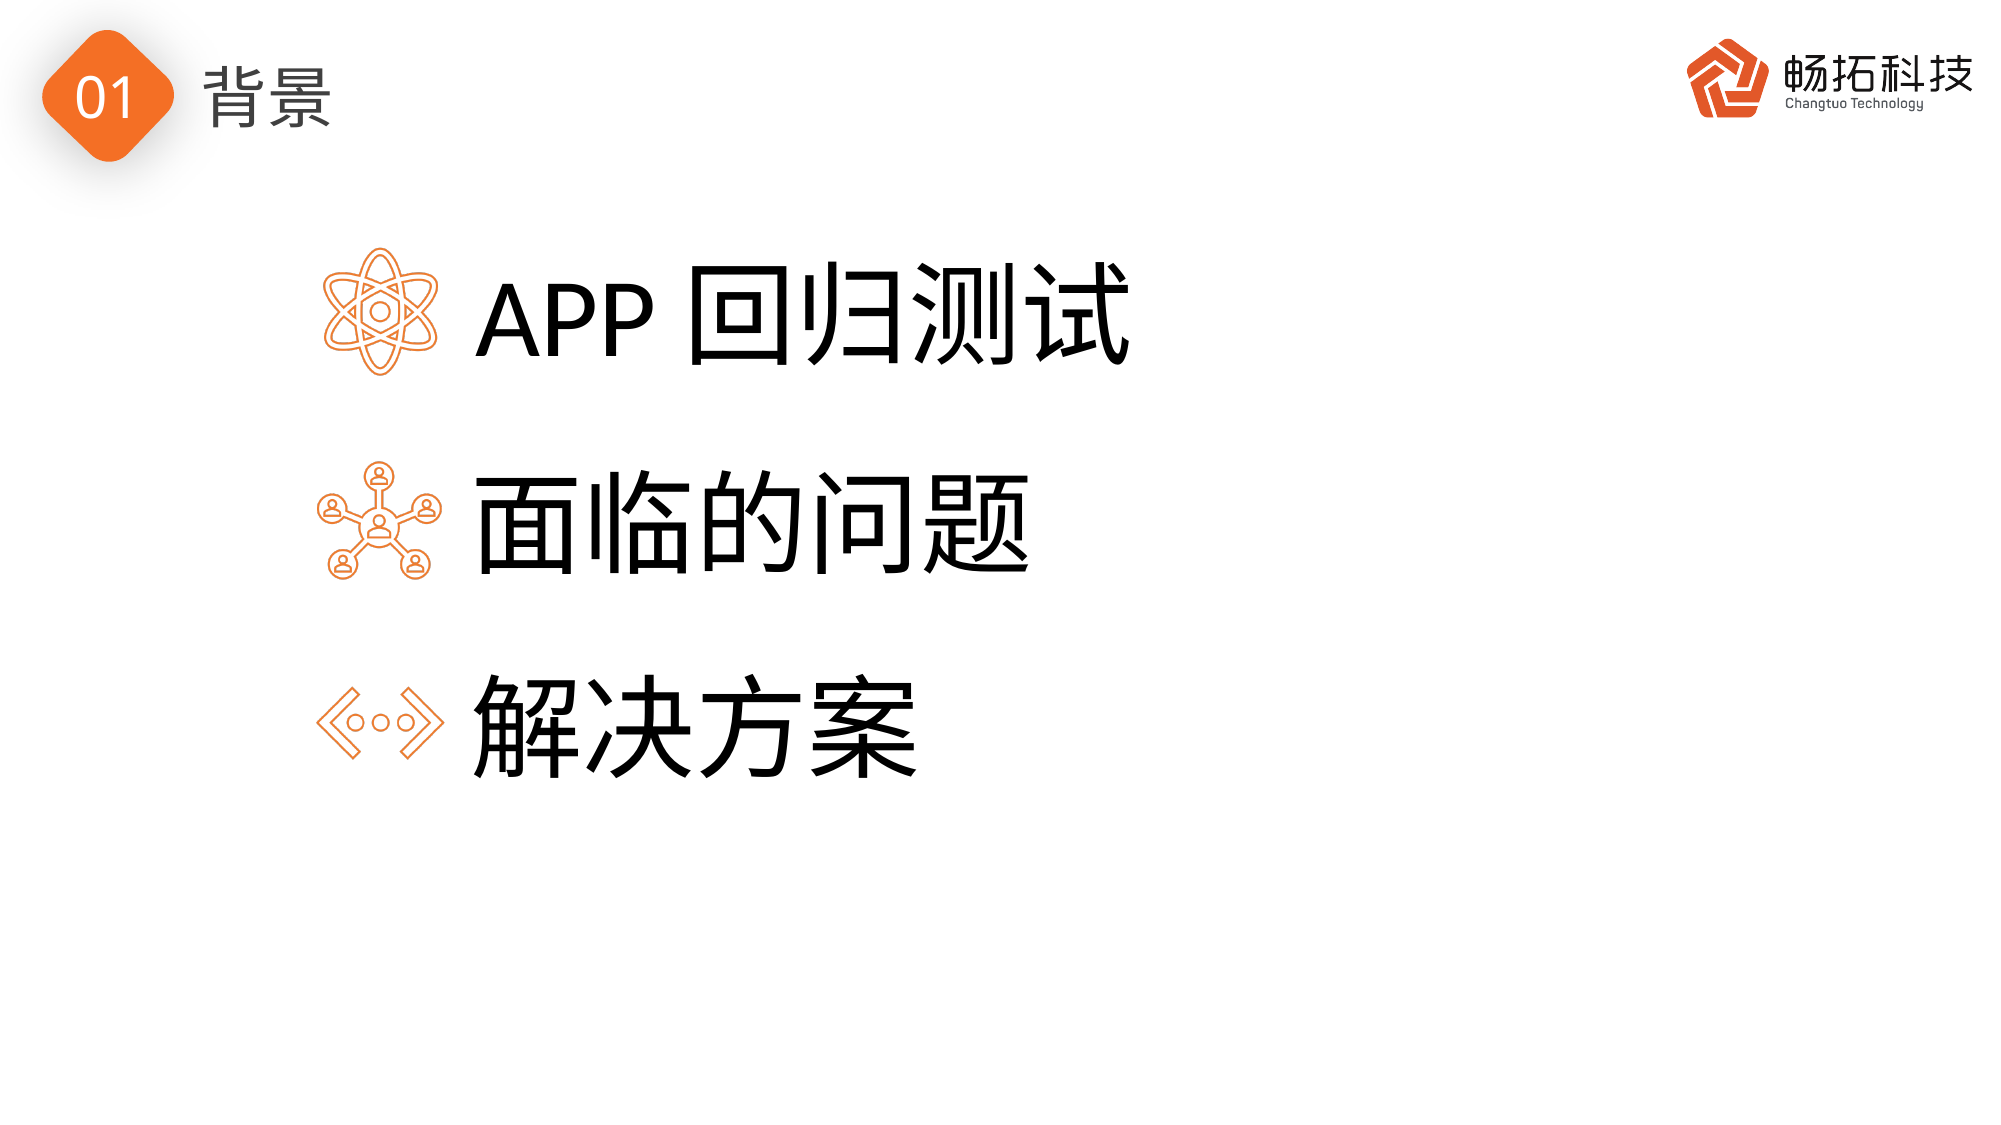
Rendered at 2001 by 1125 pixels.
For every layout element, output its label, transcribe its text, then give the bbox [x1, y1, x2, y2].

picture [305, 236, 456, 387]
picture [305, 647, 456, 798]
picture [1659, 12, 2000, 145]
text_box 面临的问题 [456, 445, 1048, 596]
text_box 解决方案 [455, 649, 936, 800]
picture [305, 445, 456, 596]
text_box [53, 41, 836, 151]
text_box APP回归测试 [460, 236, 1149, 387]
